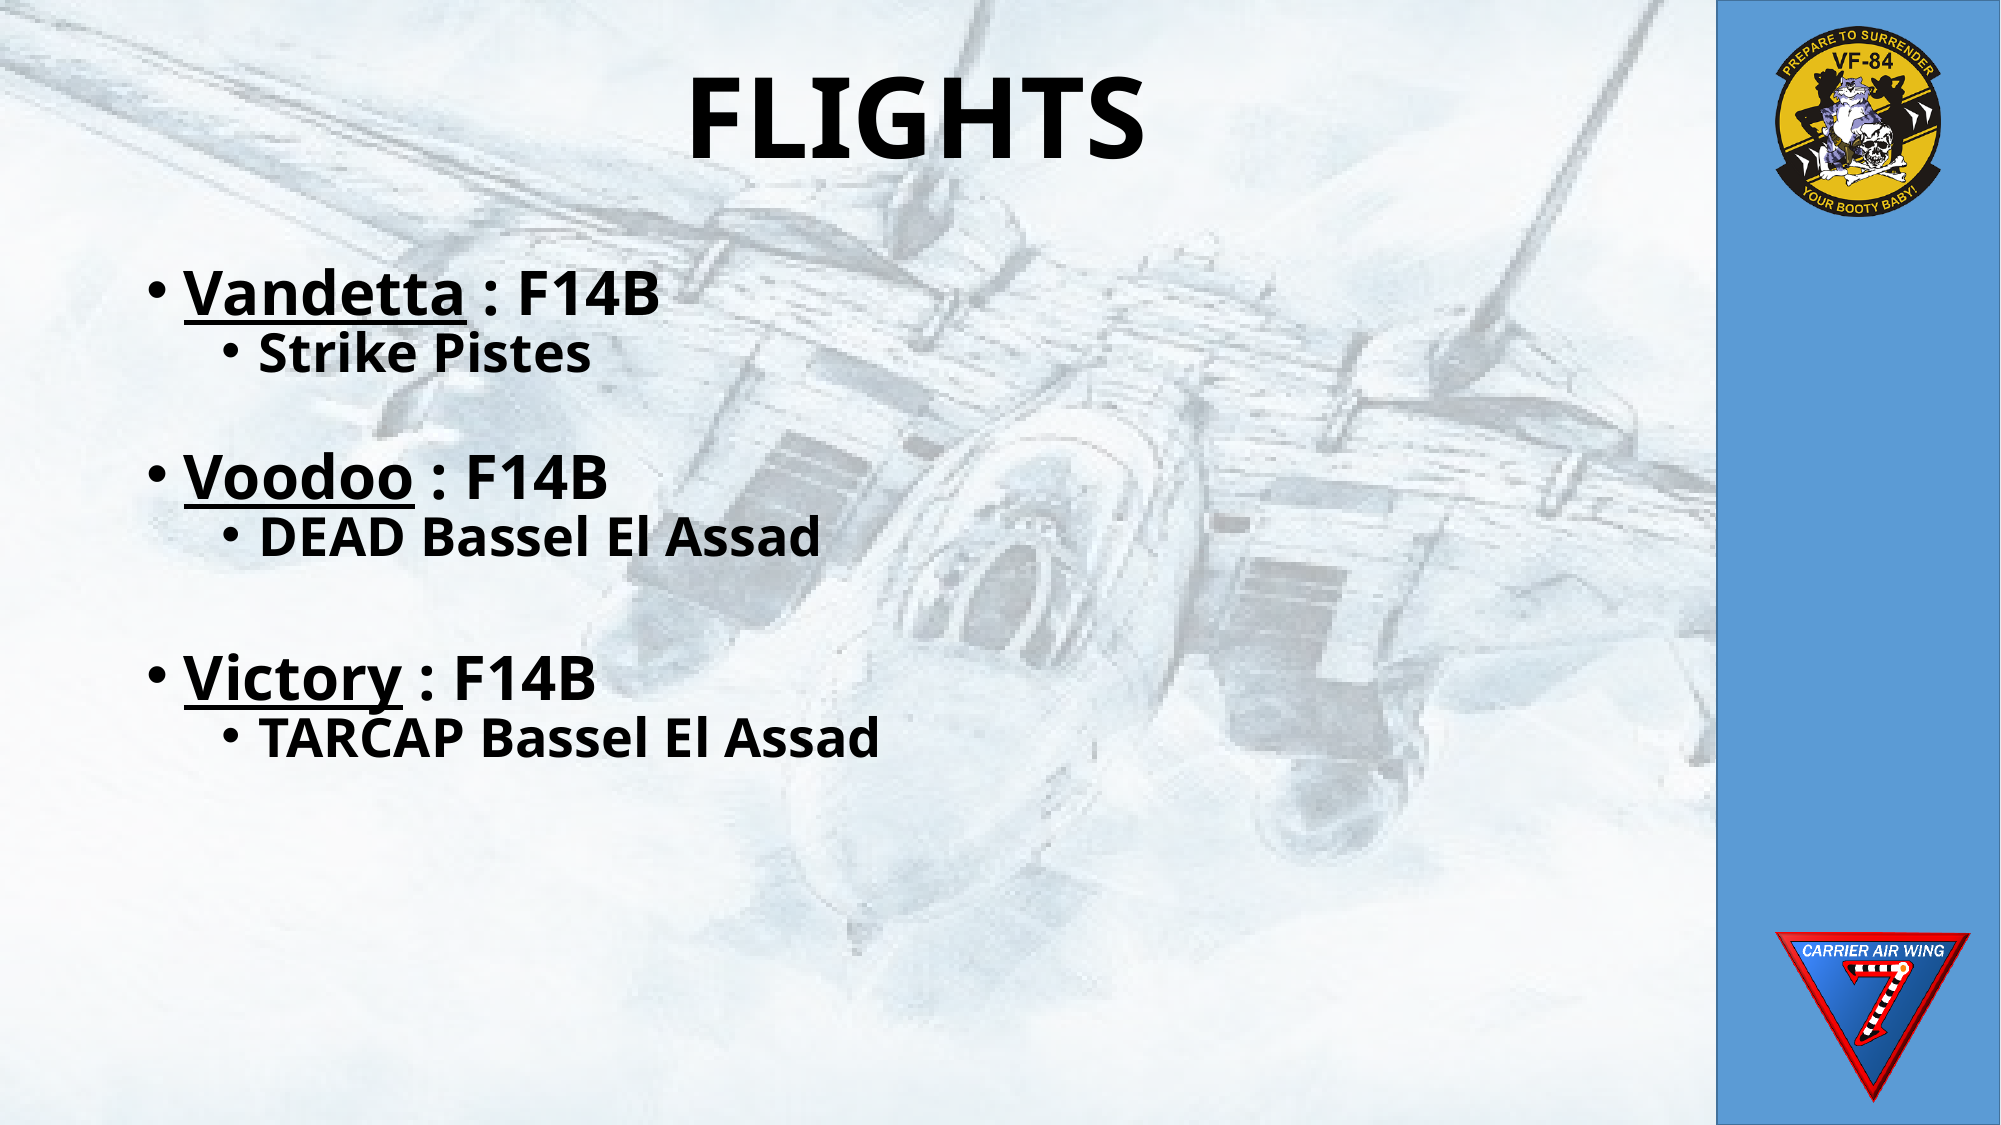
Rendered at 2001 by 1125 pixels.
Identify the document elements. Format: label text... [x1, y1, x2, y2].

picture [1775, 26, 1941, 217]
picture [1775, 932, 1971, 1103]
title FLIGHTS [131, 12, 1701, 231]
list Vandetta : F14B Strike Pistes Voodoo : F14B DEAD Bassel El Assad Victory : F14B TARCAP Bassel El Assad [131, 266, 1514, 1014]
